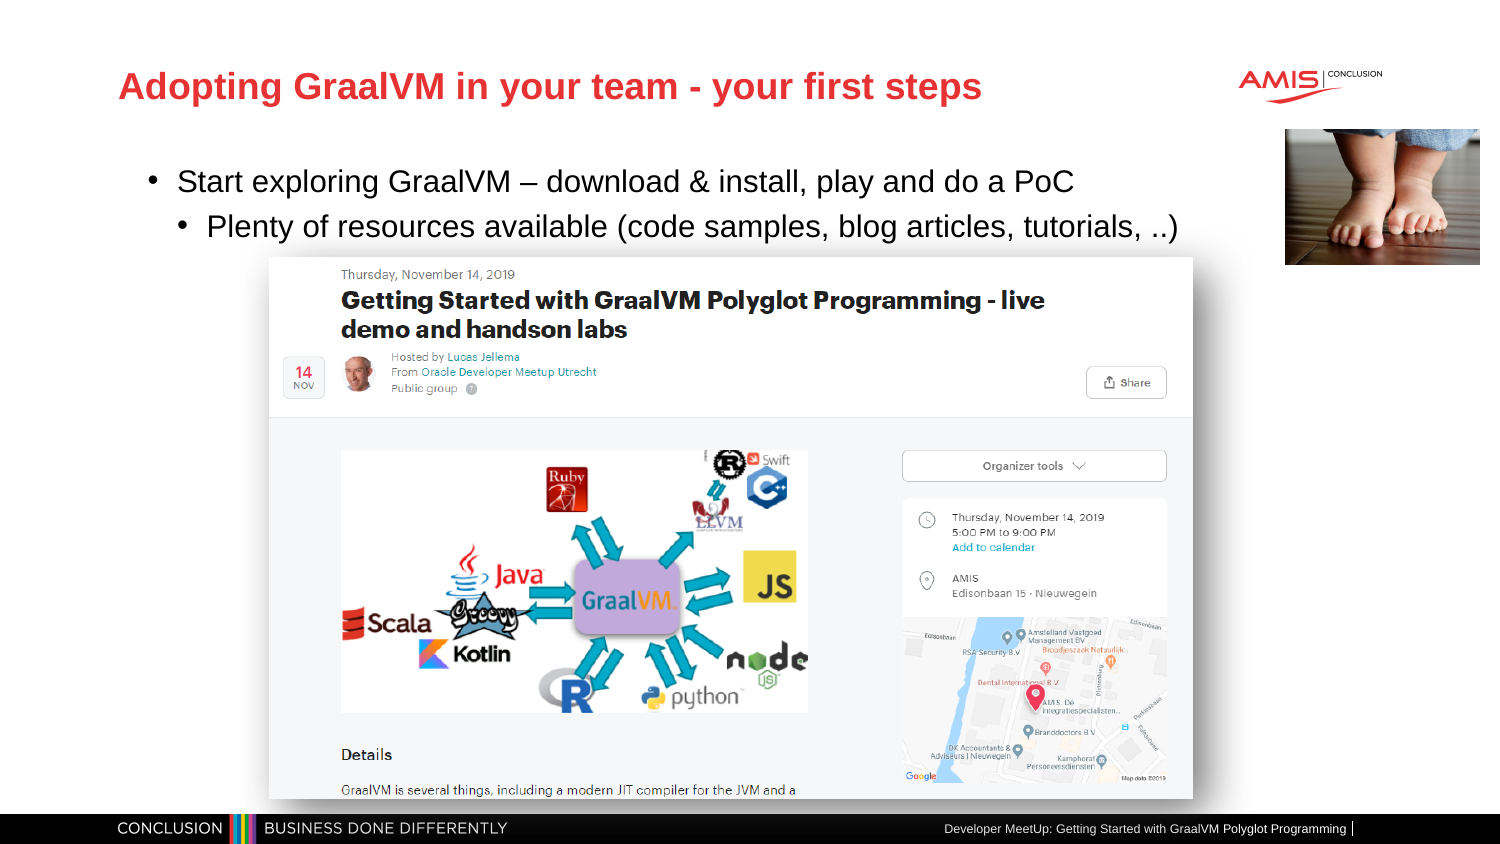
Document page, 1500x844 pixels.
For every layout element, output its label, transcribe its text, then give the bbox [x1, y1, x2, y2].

picture [1285, 129, 1480, 265]
picture [269, 257, 1193, 799]
footer Developer MeetUp: Getting Started with GraalVM Polyglot Programming [1211, 820, 1347, 839]
title Adopting GraalVM in your team - your first steps [118, 47, 1205, 130]
picture [239, 814, 1500, 844]
picture [1205, 59, 1388, 106]
list Start exploring GraalVM – download & install, play and do a PoC Plenty of resources available (code samples, blog articles, tutorials, ..) [118, 153, 1205, 774]
picture [0, 814, 236, 844]
